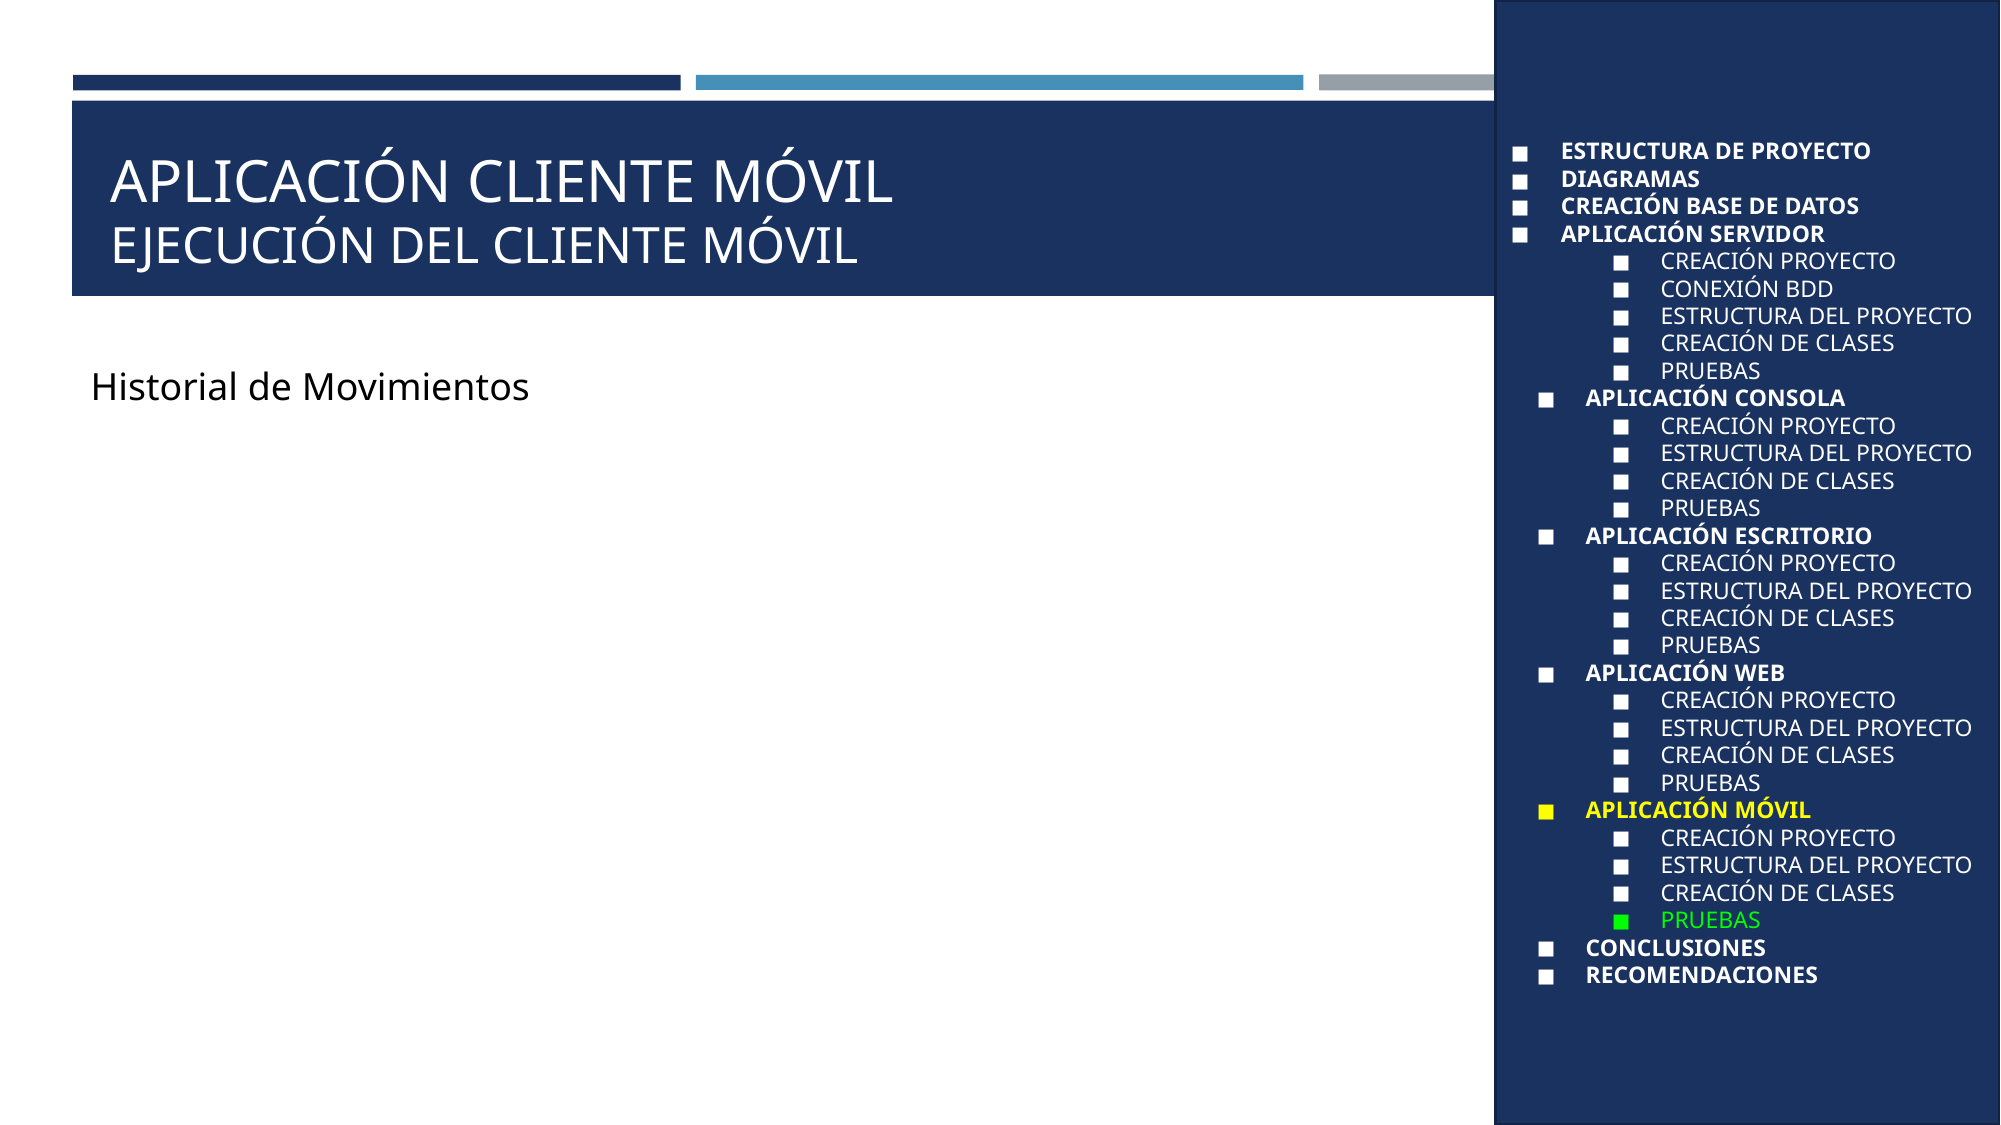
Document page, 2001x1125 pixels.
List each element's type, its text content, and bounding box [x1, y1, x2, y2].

list Historial de Movimientos [75, 321, 1467, 450]
text_box ESTRUCTURA DE PROYECTO DIAGRAMAS CREACIÓN BASE DE DATOS APLICACIÓN SERVIDOR CREACIÓN PROYECTO CONEXIÓN BDD ESTRUCTURA DEL PROYECTO CREACIÓN DE CLASES PRUEBAS APLICACIÓN CONSOLA CREACIÓN PROYECTO ESTRUCTURA DEL PROYECTO CREACIÓN DE CLASES PRUEBAS APLICACIÓN ESCRITORIO CREACIÓN PROYECTO ESTRUCTURA DEL PROYECTO CREACIÓN DE CLASES PRUEBAS APLICACIÓN WEB CREACIÓN PROYECTO ESTRUCTURA DEL PROYECTO CREACIÓN DE CLASES PRUEBAS APLICACIÓN MÓVIL CREACIÓN PROYECTO ESTRUCTURA DEL PROYECTO CREACIÓN DE CLASES PRUEBAS CONCLUSIONES RECOMENDACIONES [1495, 0, 2000, 1125]
title APLICACIÓN CLIENTE MÓVIL EJECUCIÓN DEL CLIENTE MÓVIL [95, 115, 1486, 282]
